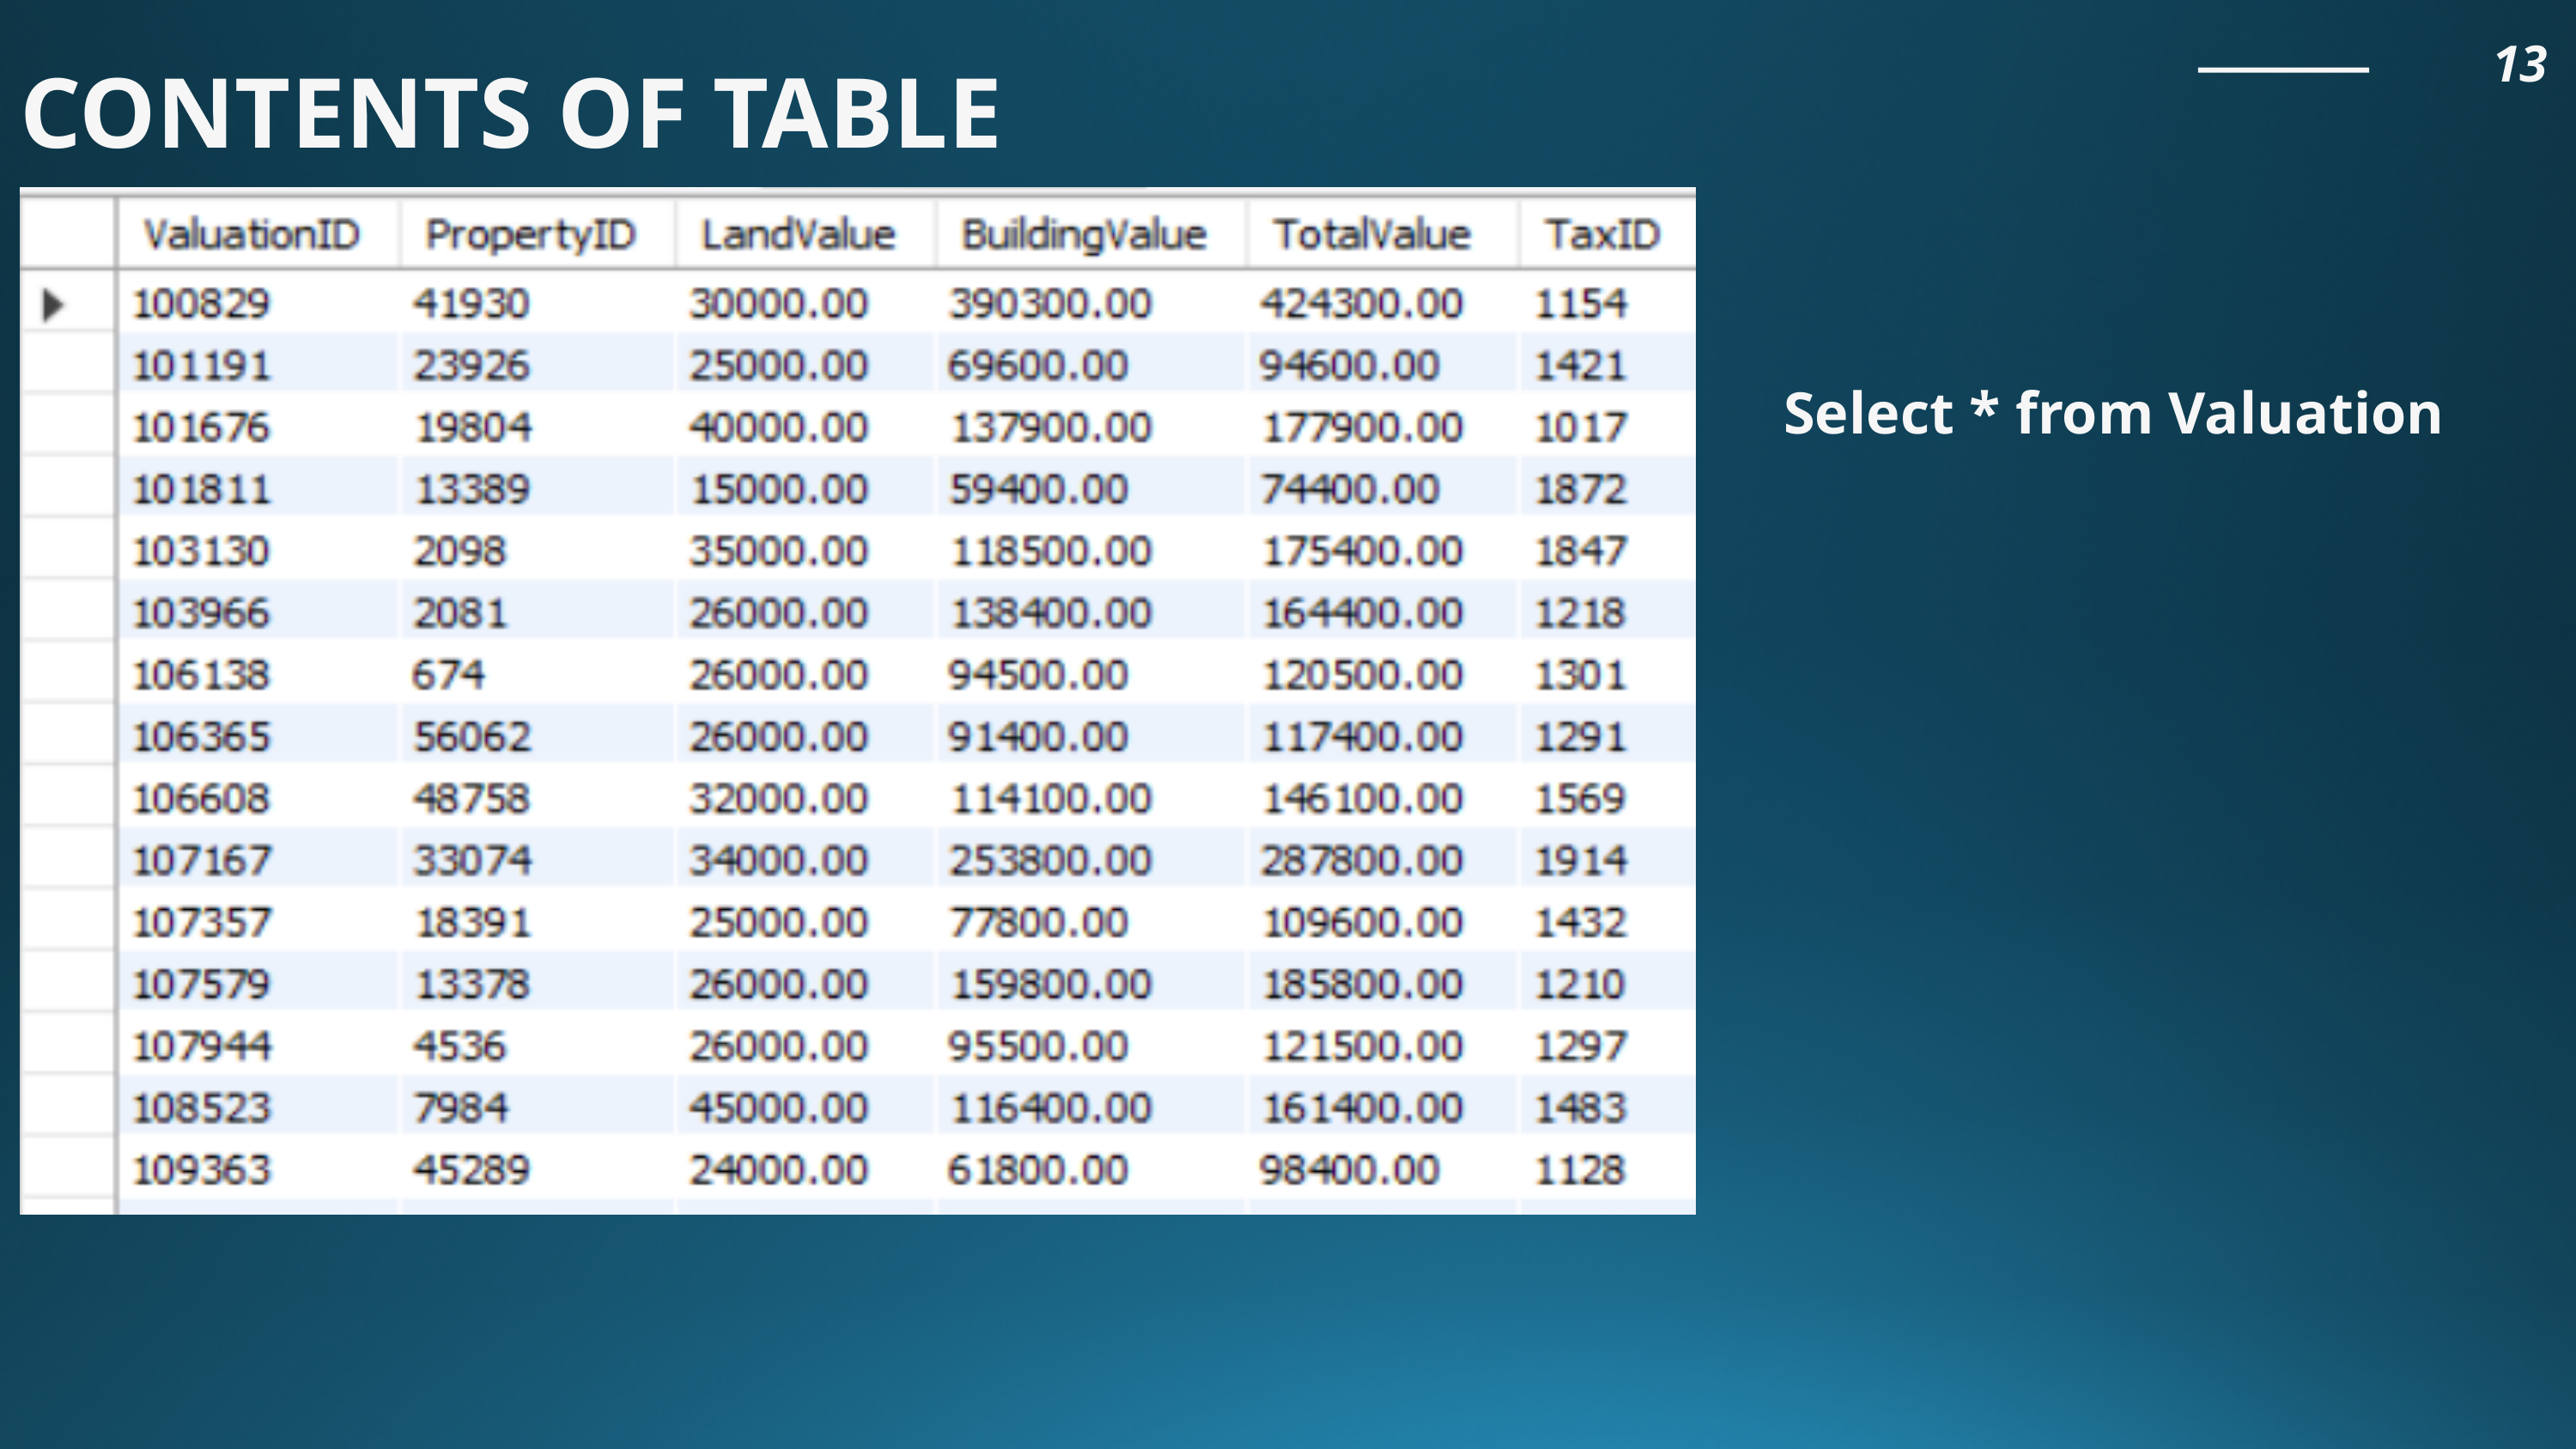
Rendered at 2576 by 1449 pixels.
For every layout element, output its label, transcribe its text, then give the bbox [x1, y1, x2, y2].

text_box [2197, 47, 2548, 95]
text_box CONTENTS OF TABLE [20, 29, 1318, 167]
text_box Select * from Valuation [1771, 370, 2490, 452]
picture [0, 0, 2576, 1449]
